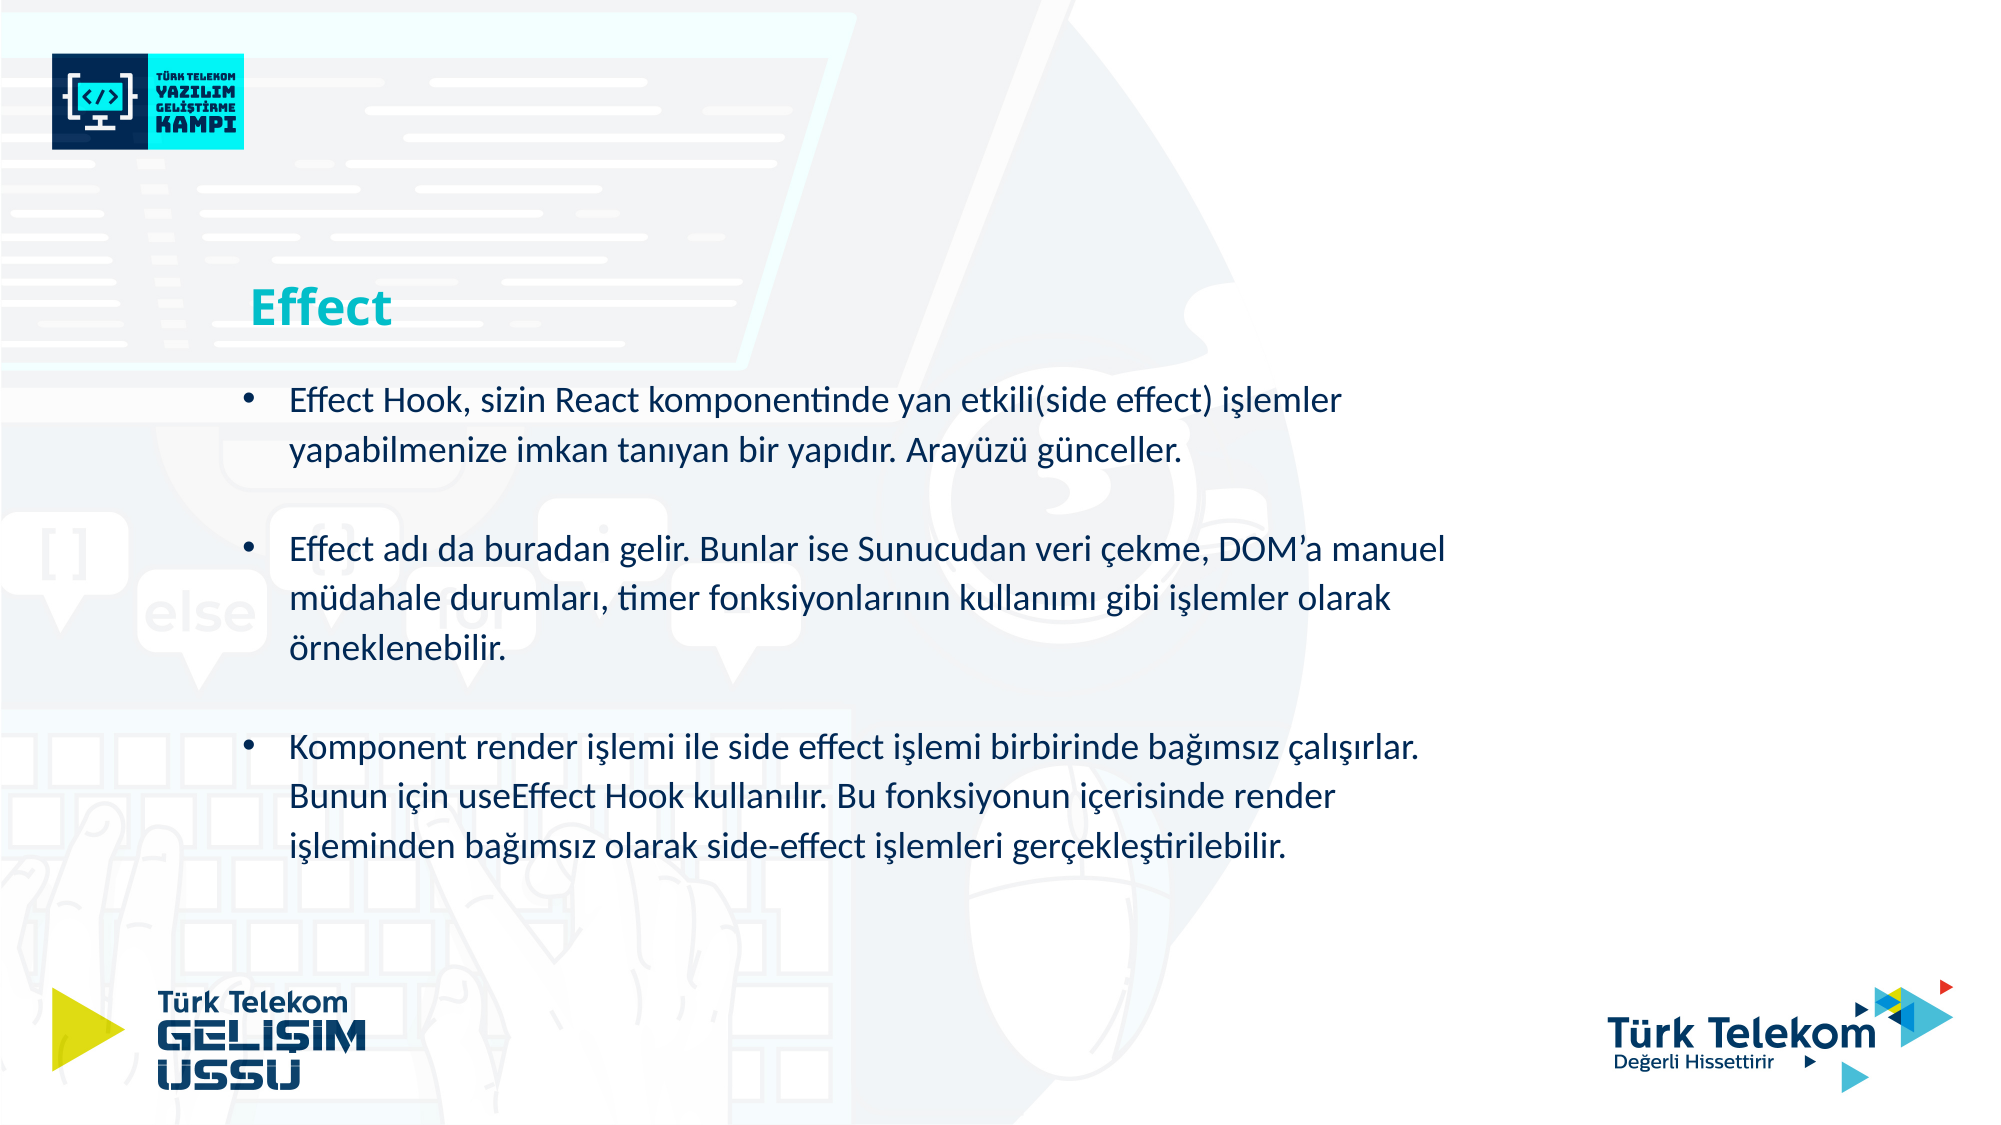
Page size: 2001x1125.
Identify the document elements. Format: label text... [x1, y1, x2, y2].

text_box Effect [235, 268, 1000, 344]
picture [0, 0, 2000, 1125]
text_box Effect Hook, sizin React komponentinde yan etkili(side effect) işlemler yapabilmenize imkan tanıyan bir yapıdır. Arayüzü günceller. Effect adı da buradan gelir. Bunlar ise Sunucudan veri çekme, DOM’a manuel müdahale durumları, timer fonksiyonlarının kullanımı gibi işlemler olarak örneklenebilir. Komponent render işlemi ile side effect işlemi birbirinde bağımsız çalışırlar. Bunun için useEffect Hook kullanılır. Bu fonksiyonun içerisinde render işleminden bağımsız olarak side-effect işlemleri gerçekleştirilebilir. [212, 363, 1510, 874]
